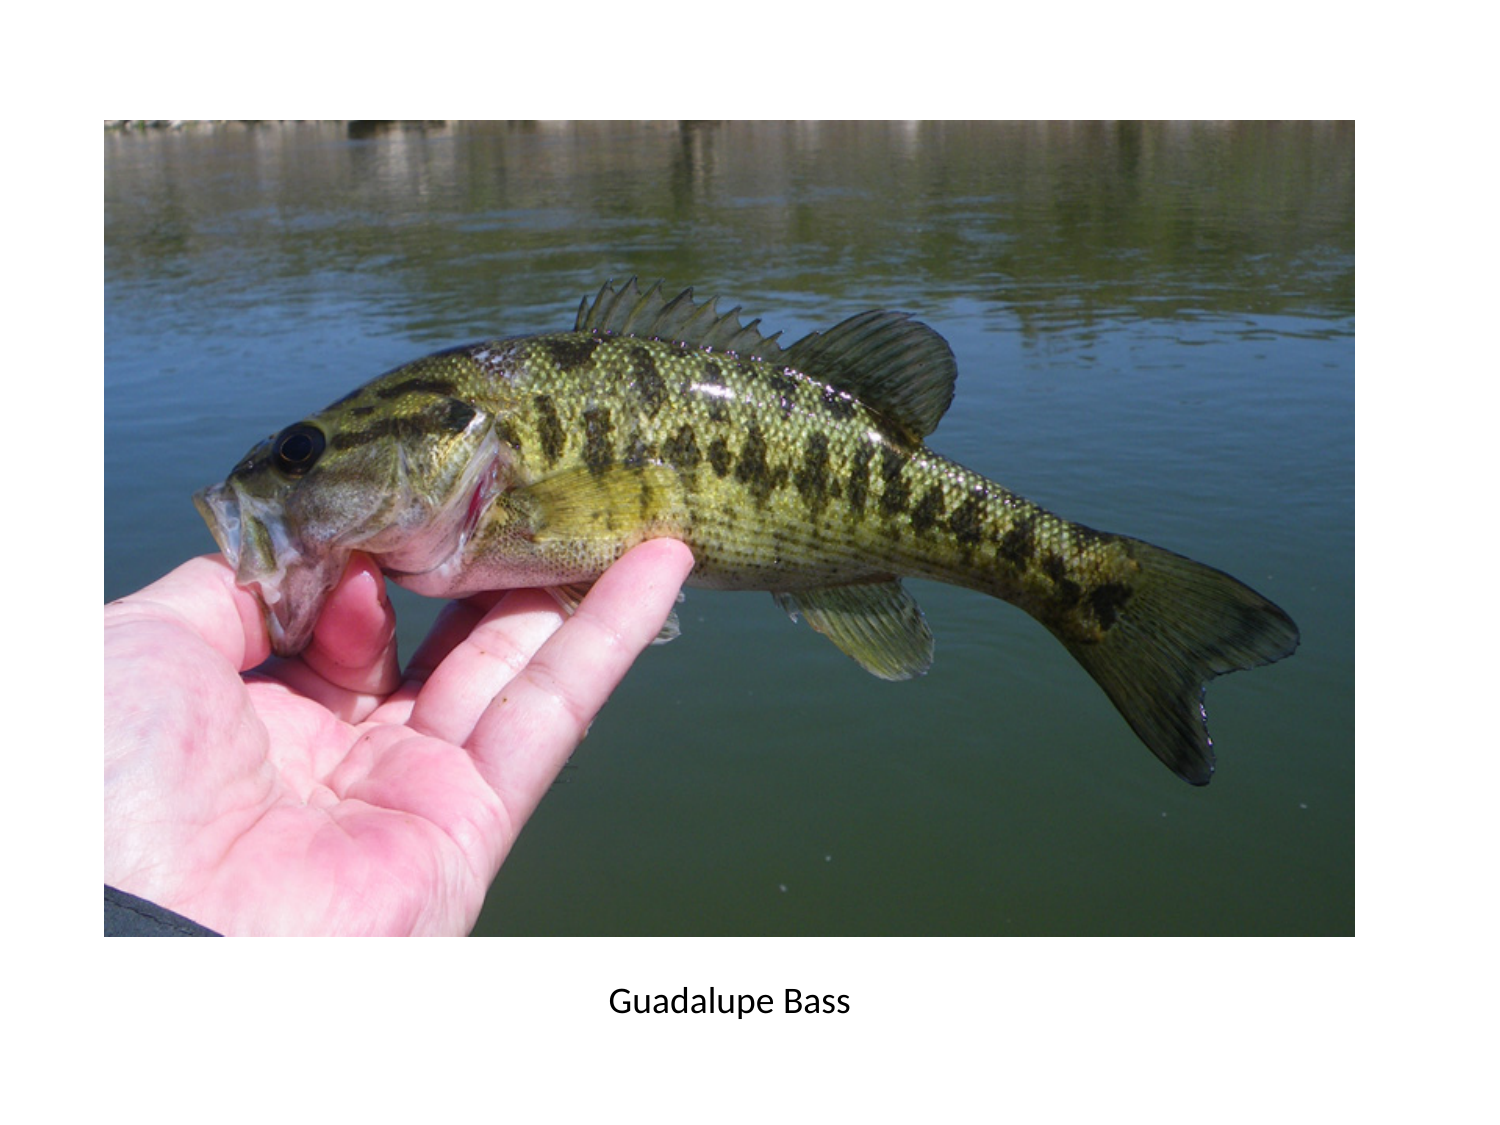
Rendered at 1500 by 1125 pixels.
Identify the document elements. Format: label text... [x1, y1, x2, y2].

text_box Guadalupe Bass [593, 969, 883, 1075]
picture [103, 120, 1355, 937]
